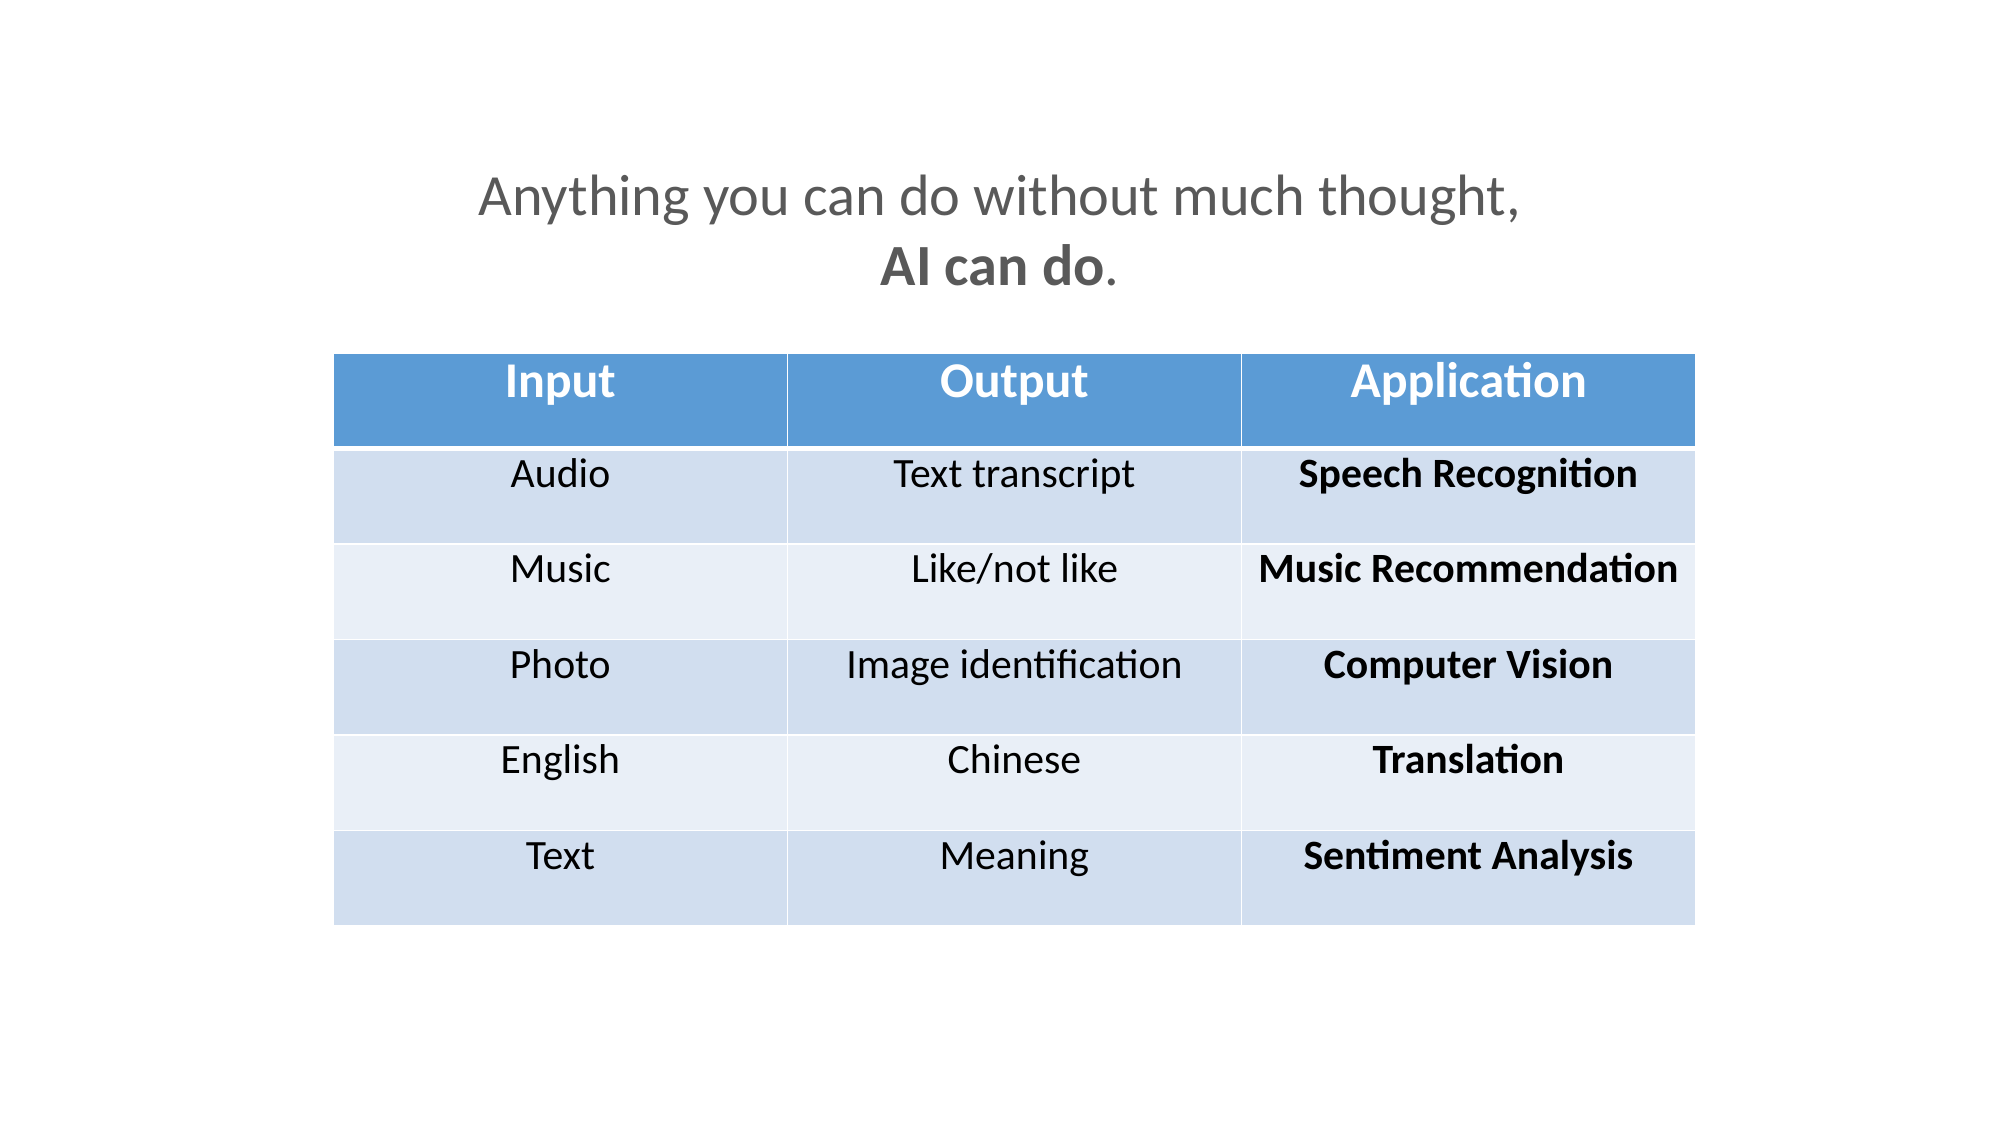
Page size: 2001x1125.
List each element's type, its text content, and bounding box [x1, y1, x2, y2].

table_header Output [788, 354, 1241, 446]
table_cell English [334, 736, 787, 830]
table_cell Text [334, 831, 787, 925]
table_header Input [334, 354, 787, 446]
table_cell Music [334, 545, 787, 639]
table_cell Image identification [788, 640, 1241, 734]
table_cell Text transcript [788, 451, 1241, 543]
table_cell Speech Recognition [1242, 451, 1695, 543]
table_cell Translation [1242, 736, 1695, 830]
table_cell Sentiment Analysis [1242, 831, 1695, 925]
table_cell Music Recommendation [1242, 545, 1695, 639]
table_cell Chinese [788, 736, 1241, 830]
table_cell Audio [334, 451, 787, 543]
table_cell Photo [334, 640, 787, 734]
table_header Application [1242, 354, 1695, 446]
table_cell Meaning [788, 831, 1241, 925]
text_box Anything you can do without much thought, AI can do. [463, 150, 1537, 305]
table_cell Computer Vision [1242, 640, 1695, 734]
table_cell Like/not like [788, 545, 1241, 639]
